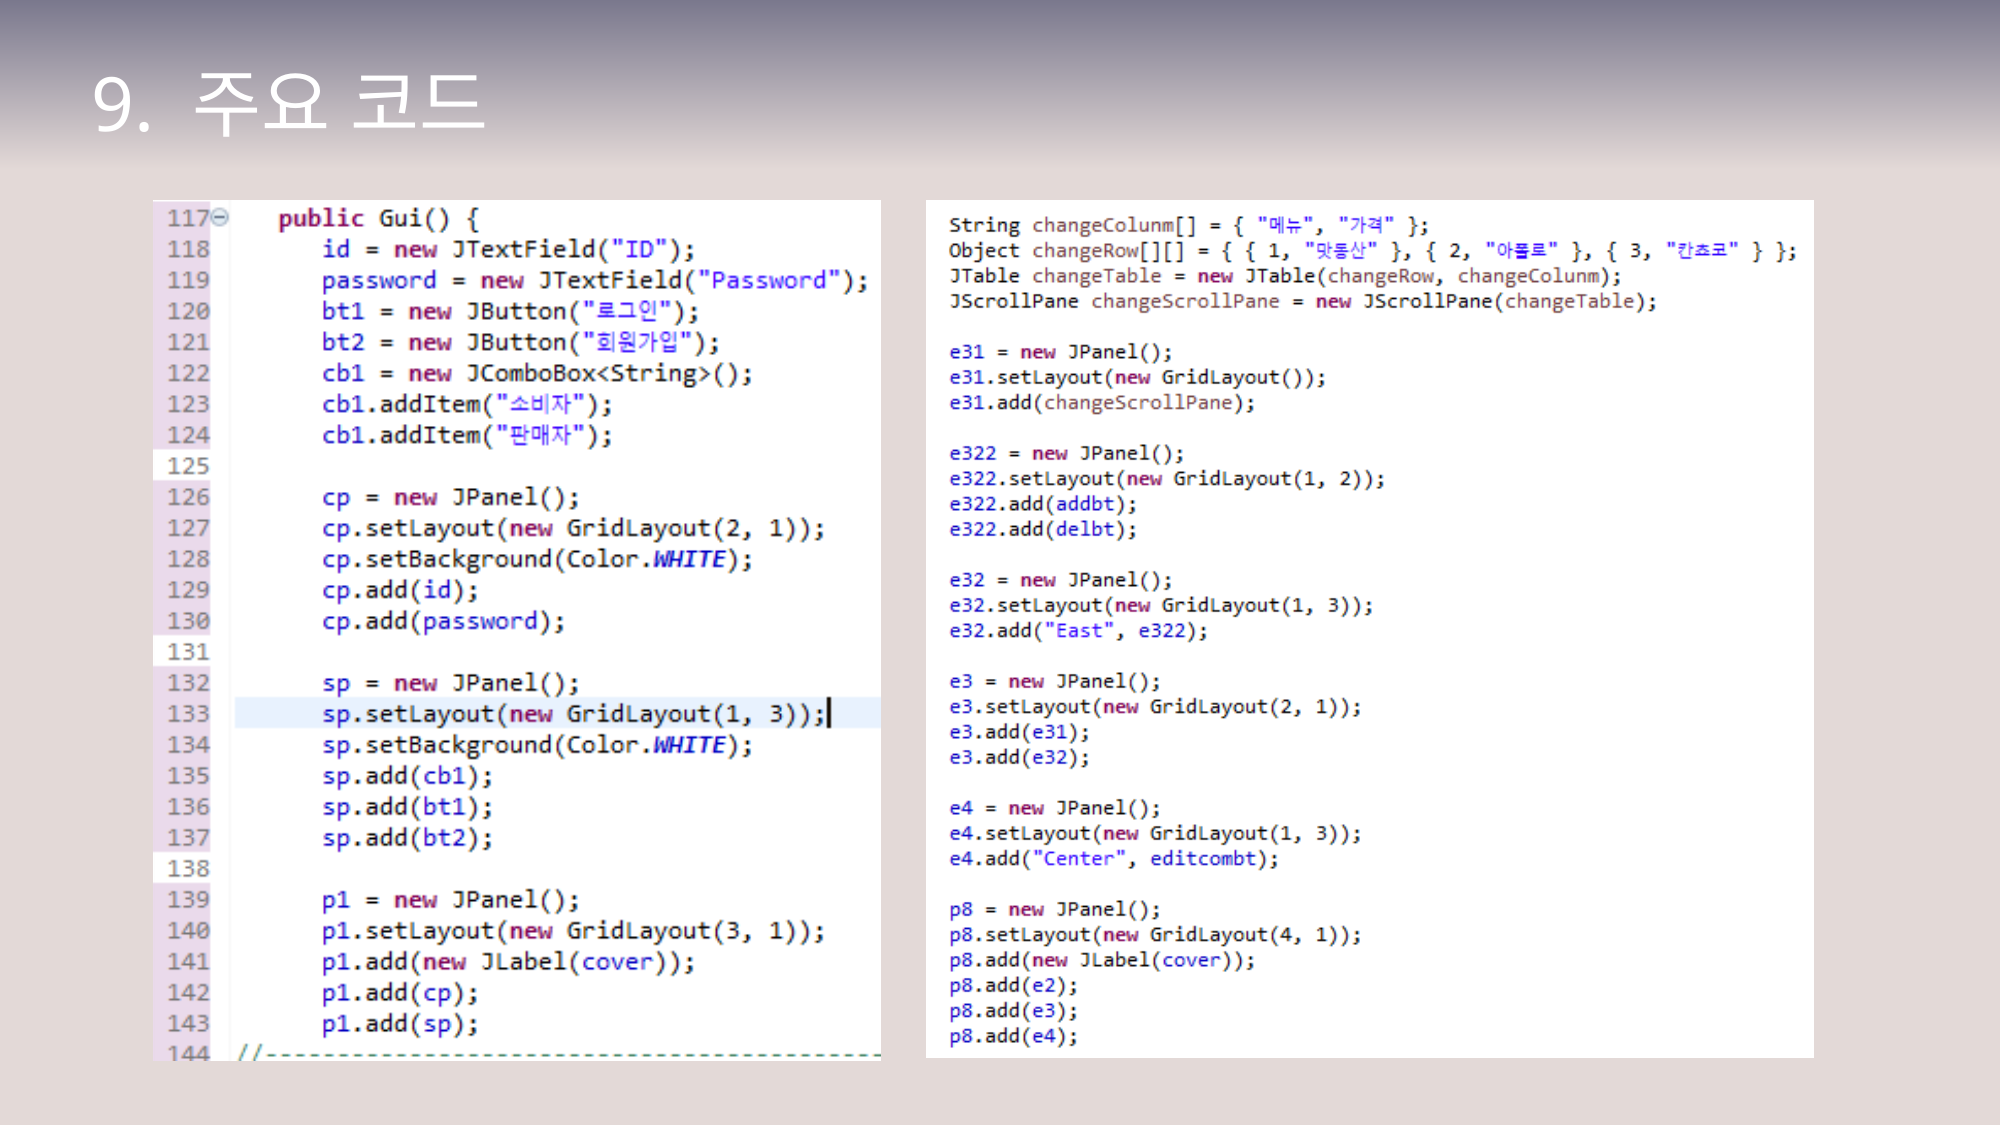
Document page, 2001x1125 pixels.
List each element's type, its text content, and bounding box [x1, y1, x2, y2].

text_box 9. 주요 코드 [76, 4, 1150, 154]
picture [926, 200, 1814, 1058]
picture [153, 200, 881, 1061]
